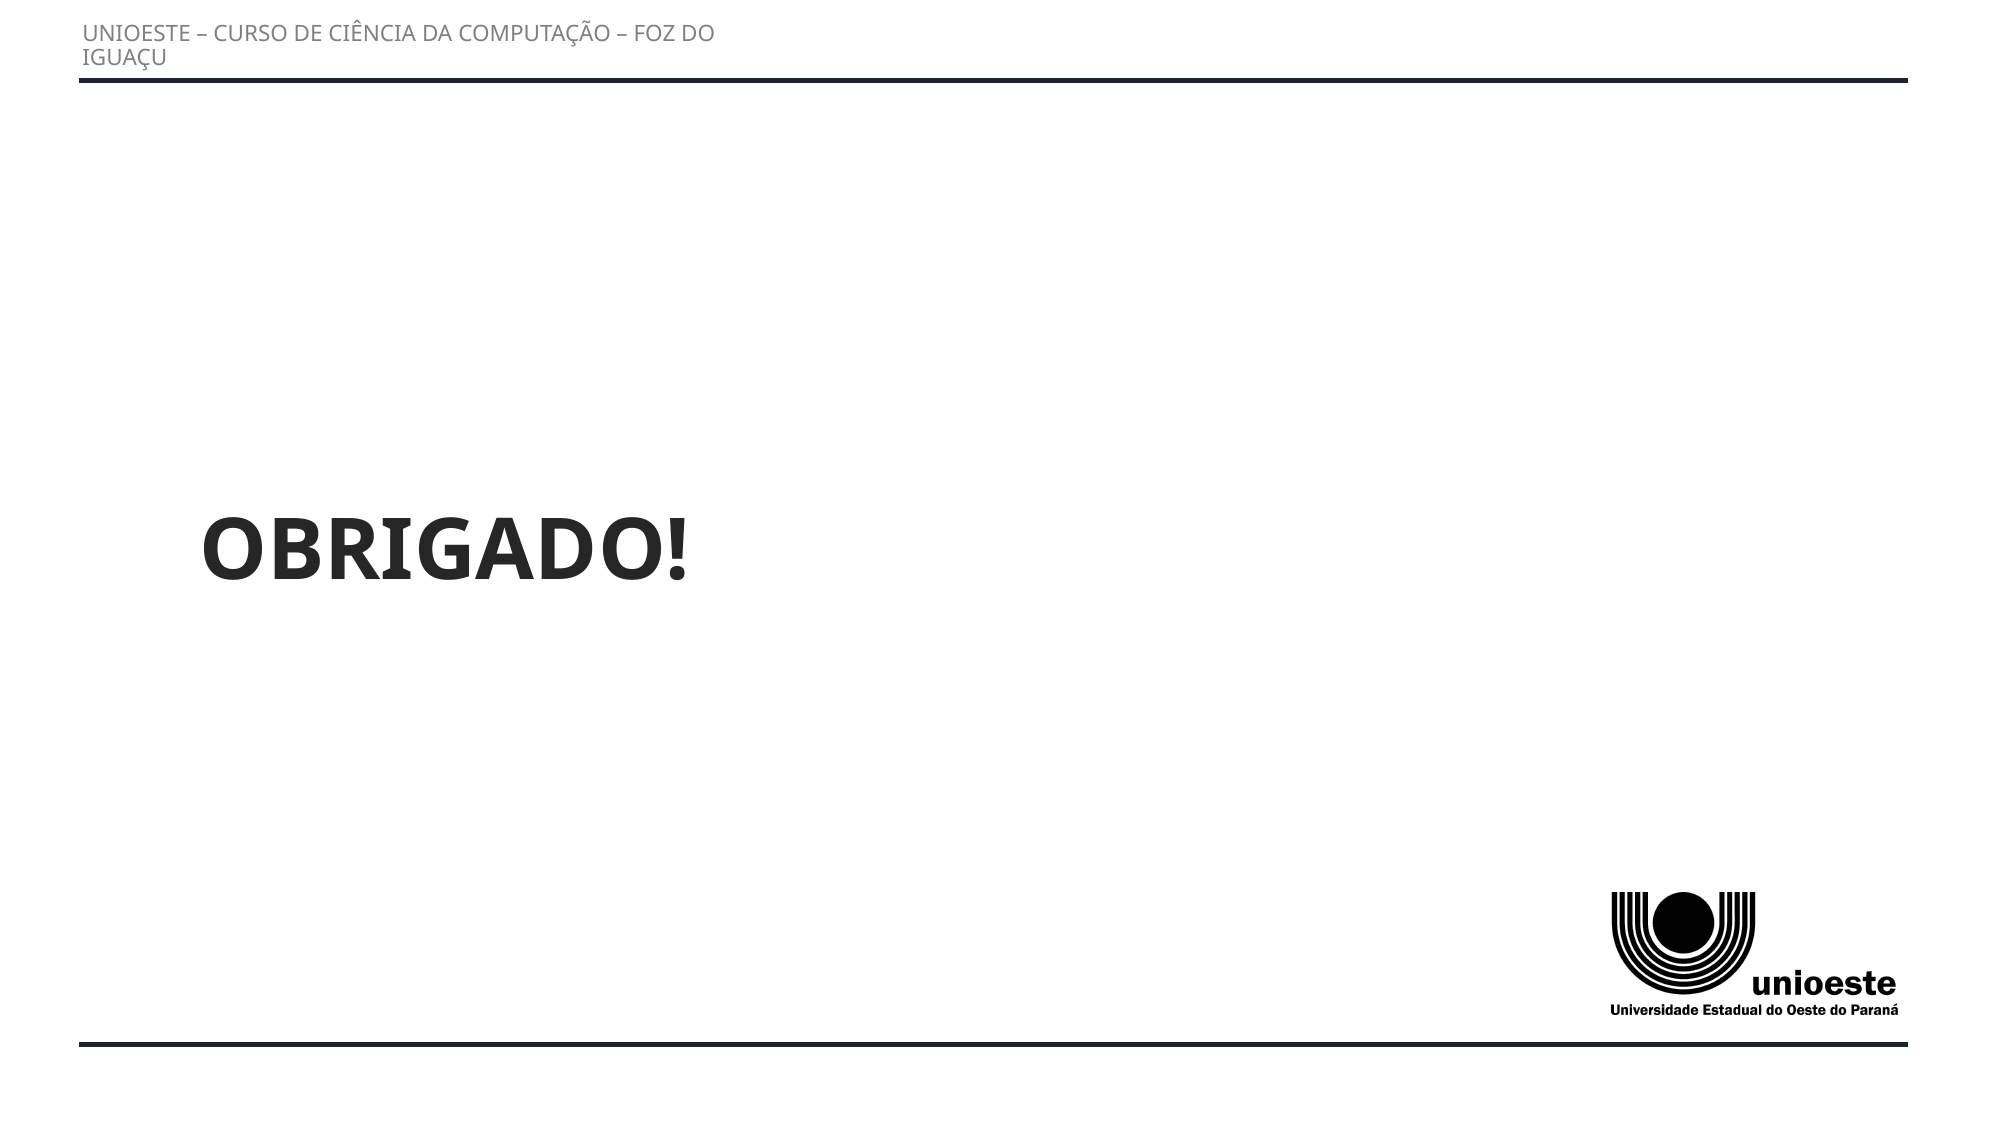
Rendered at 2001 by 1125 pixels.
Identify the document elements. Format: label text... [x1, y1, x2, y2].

picture [1611, 892, 1898, 1015]
text_box UNIOESTE – CURSO DE CIÊNCIA DA COMPUTAÇÃO – FOZ DO IGUAÇU [67, 13, 813, 78]
text_box OBRIGADO! [184, 398, 2000, 607]
